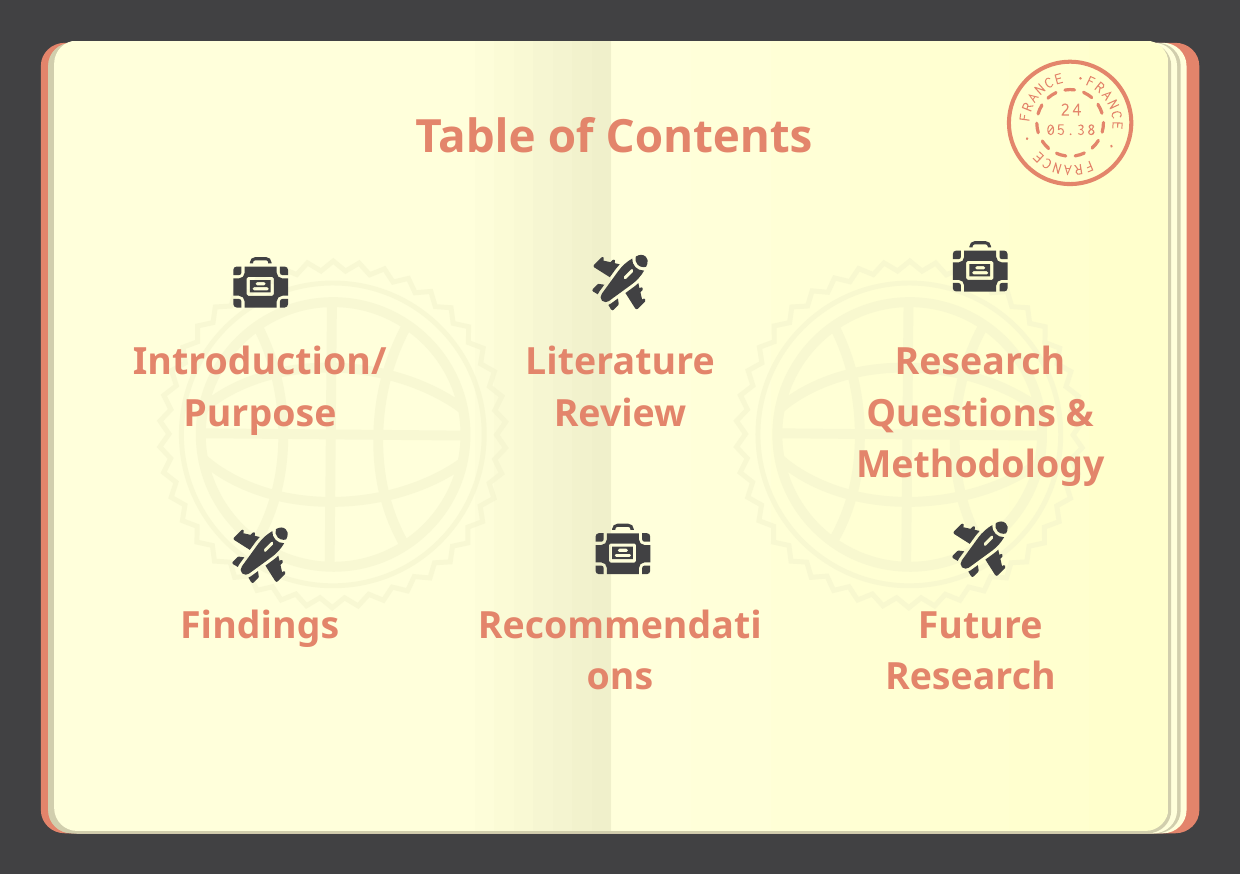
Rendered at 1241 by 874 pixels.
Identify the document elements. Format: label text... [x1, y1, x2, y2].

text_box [595, 523, 651, 575]
subtitle Introduction/Purpose [97, 315, 423, 381]
subtitle Recommendations [457, 578, 783, 646]
subtitle Findings [97, 578, 423, 646]
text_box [231, 527, 289, 584]
subtitle Literature Review [457, 315, 783, 381]
subtitle Research Questions & Methodology [817, 315, 1143, 381]
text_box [591, 254, 649, 311]
subtitle Future Research [817, 578, 1143, 646]
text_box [233, 256, 289, 308]
title Table of Contents [96, 91, 1144, 159]
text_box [952, 240, 1008, 292]
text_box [951, 521, 1009, 578]
